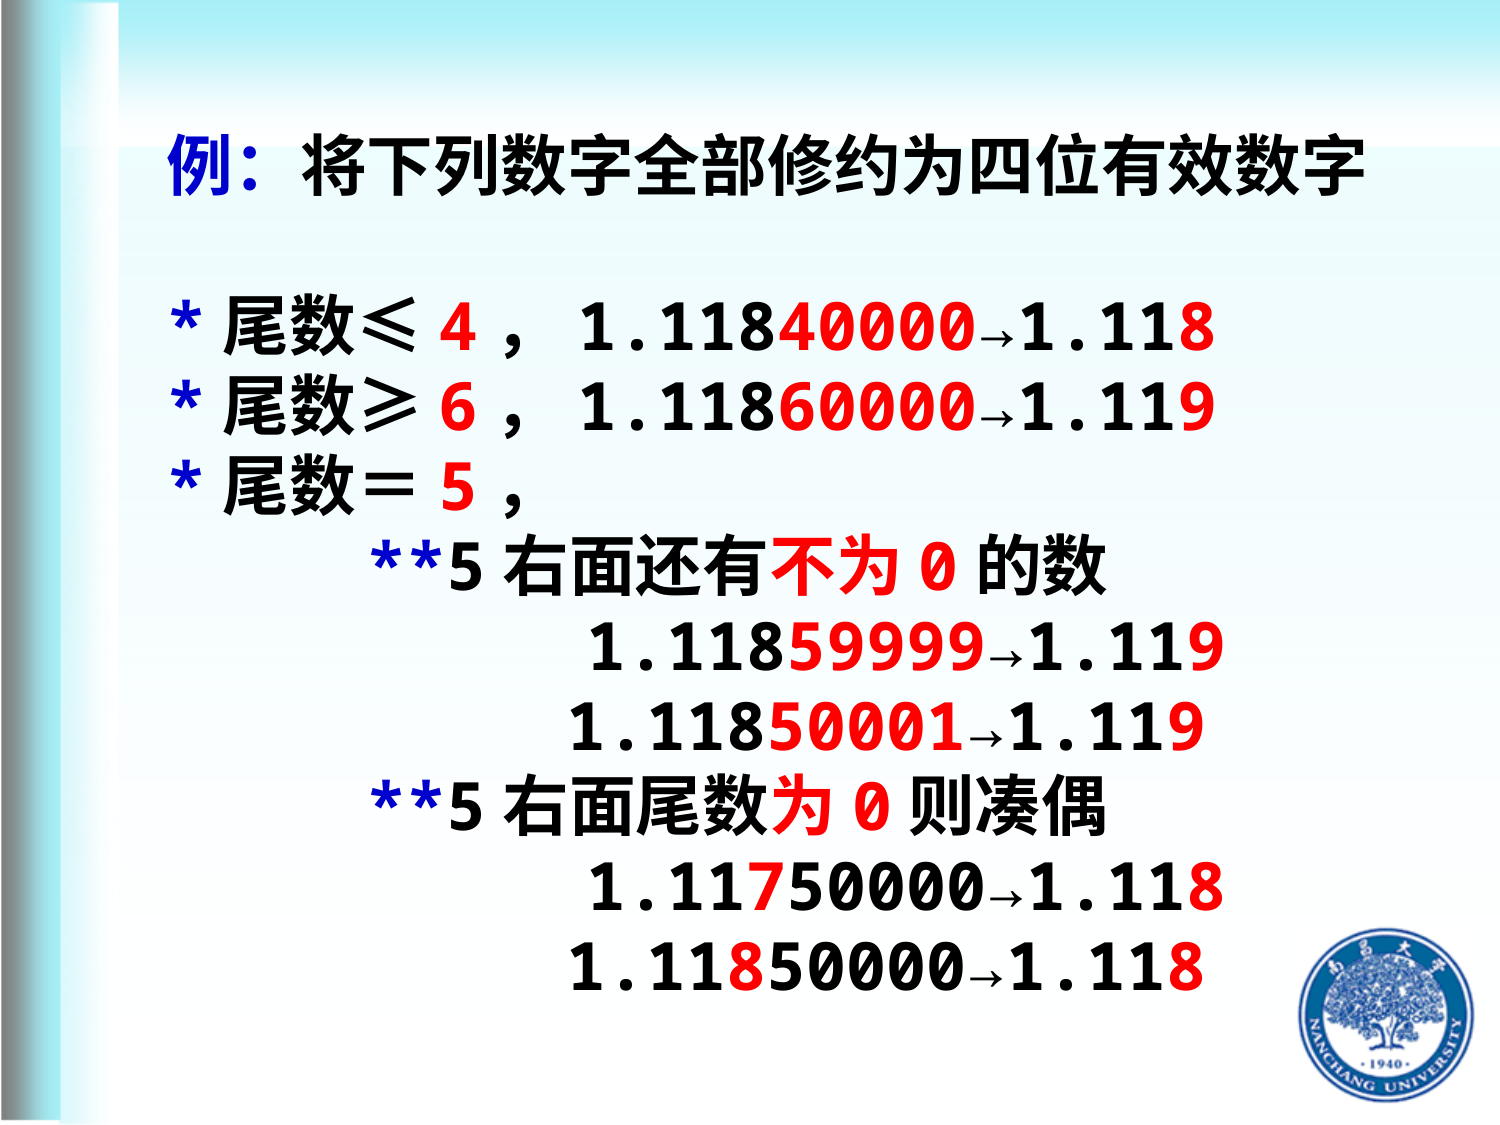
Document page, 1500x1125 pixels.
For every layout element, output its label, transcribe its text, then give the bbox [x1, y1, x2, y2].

text_box 例：将下列数字全部修约为四位有效数字 *尾数≤4，1.11840000→1.118 *尾数≥6，1.11860000→1.119 *尾数＝5， **5右面还有不为0的数 1.11859999→1.119 1.11850001→1.119 **5右面尾数为0则凑偶 1.11750000→1.118 1.11850000→1.118 [76, 116, 1500, 1012]
picture [0, 0, 1500, 1125]
